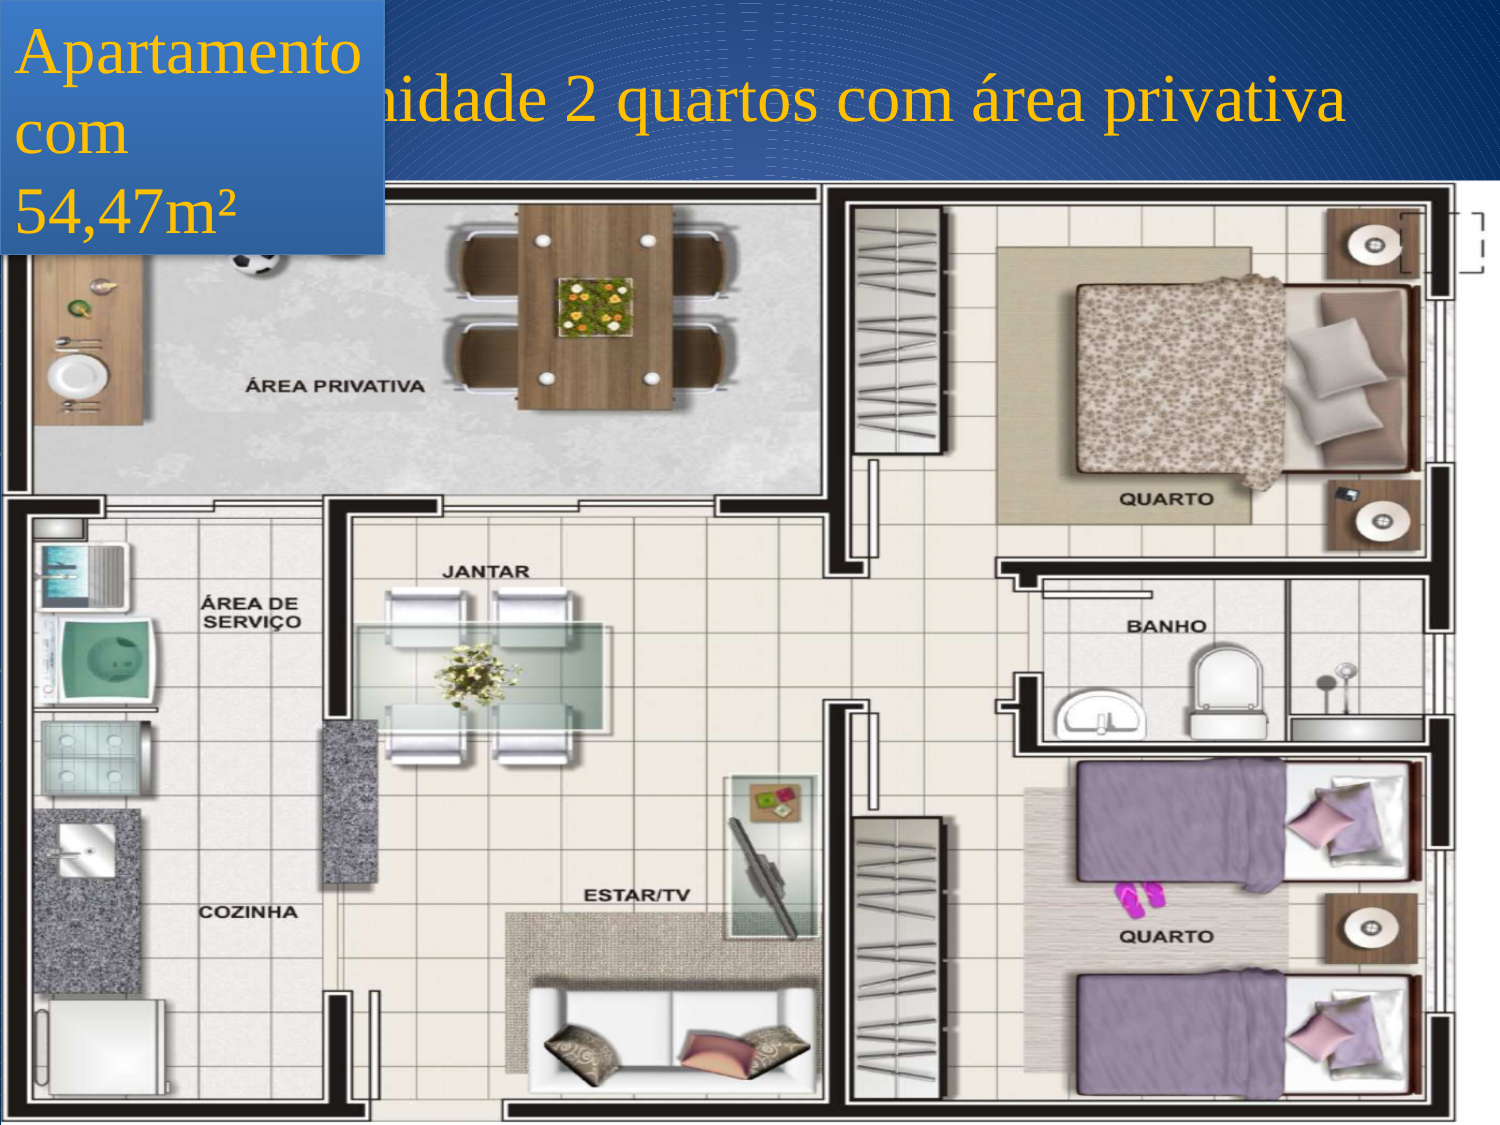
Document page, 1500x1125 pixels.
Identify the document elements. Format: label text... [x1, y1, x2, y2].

text_box Apartamento com 54,47m² [0, 0, 272, 255]
text_box Unidade 2 quartos com área privativa [1226, 45, 1425, 185]
picture [2, 0, 1500, 1125]
